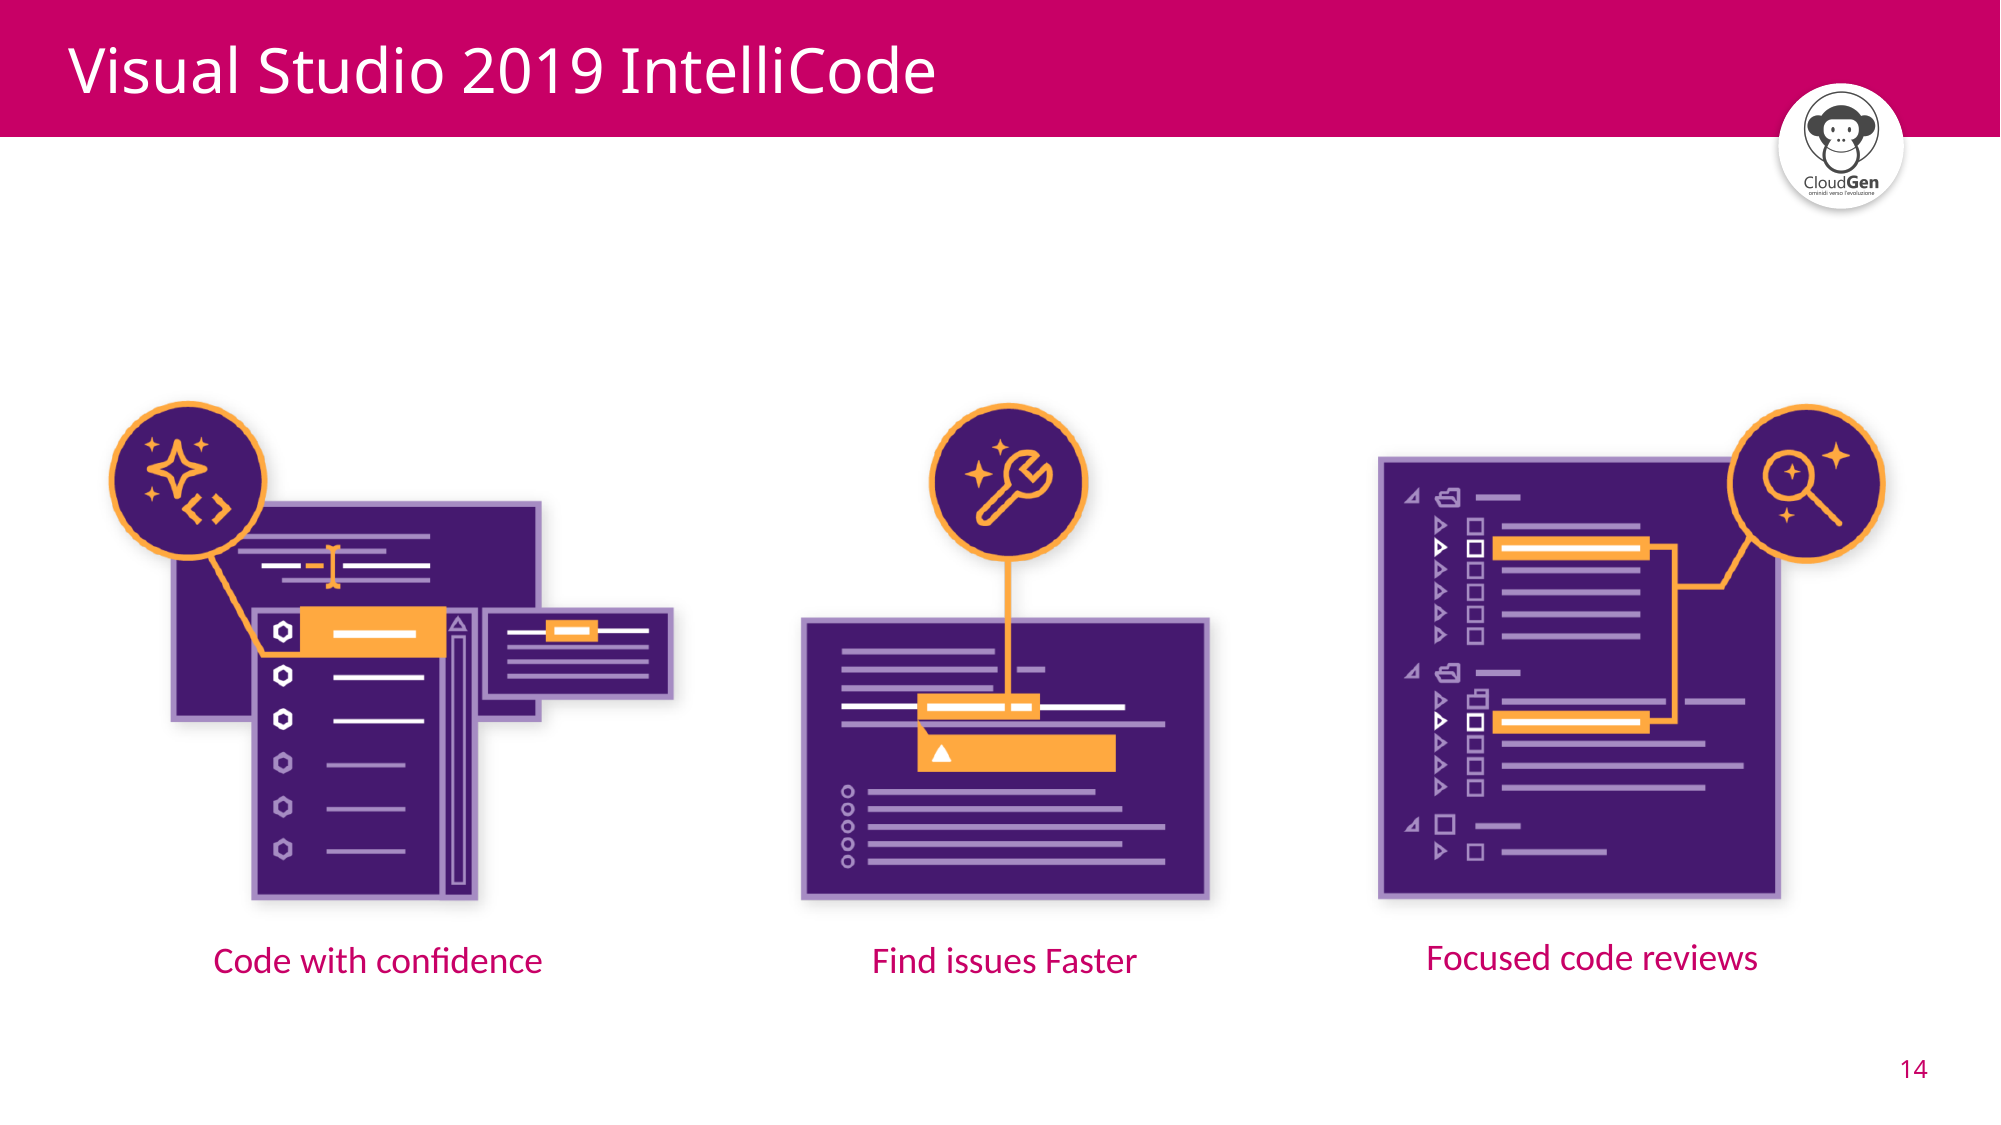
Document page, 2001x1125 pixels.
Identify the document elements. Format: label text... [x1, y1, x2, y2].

text_box Focused code reviews [1282, 944, 1904, 986]
picture [1785, 86, 1897, 197]
text_box Code with confidence [29, 941, 655, 989]
picture [29, 357, 1981, 944]
title Visual Studio 2019 IntelliCode [53, 22, 1863, 126]
text_box Find issues Faster [655, 943, 1355, 989]
